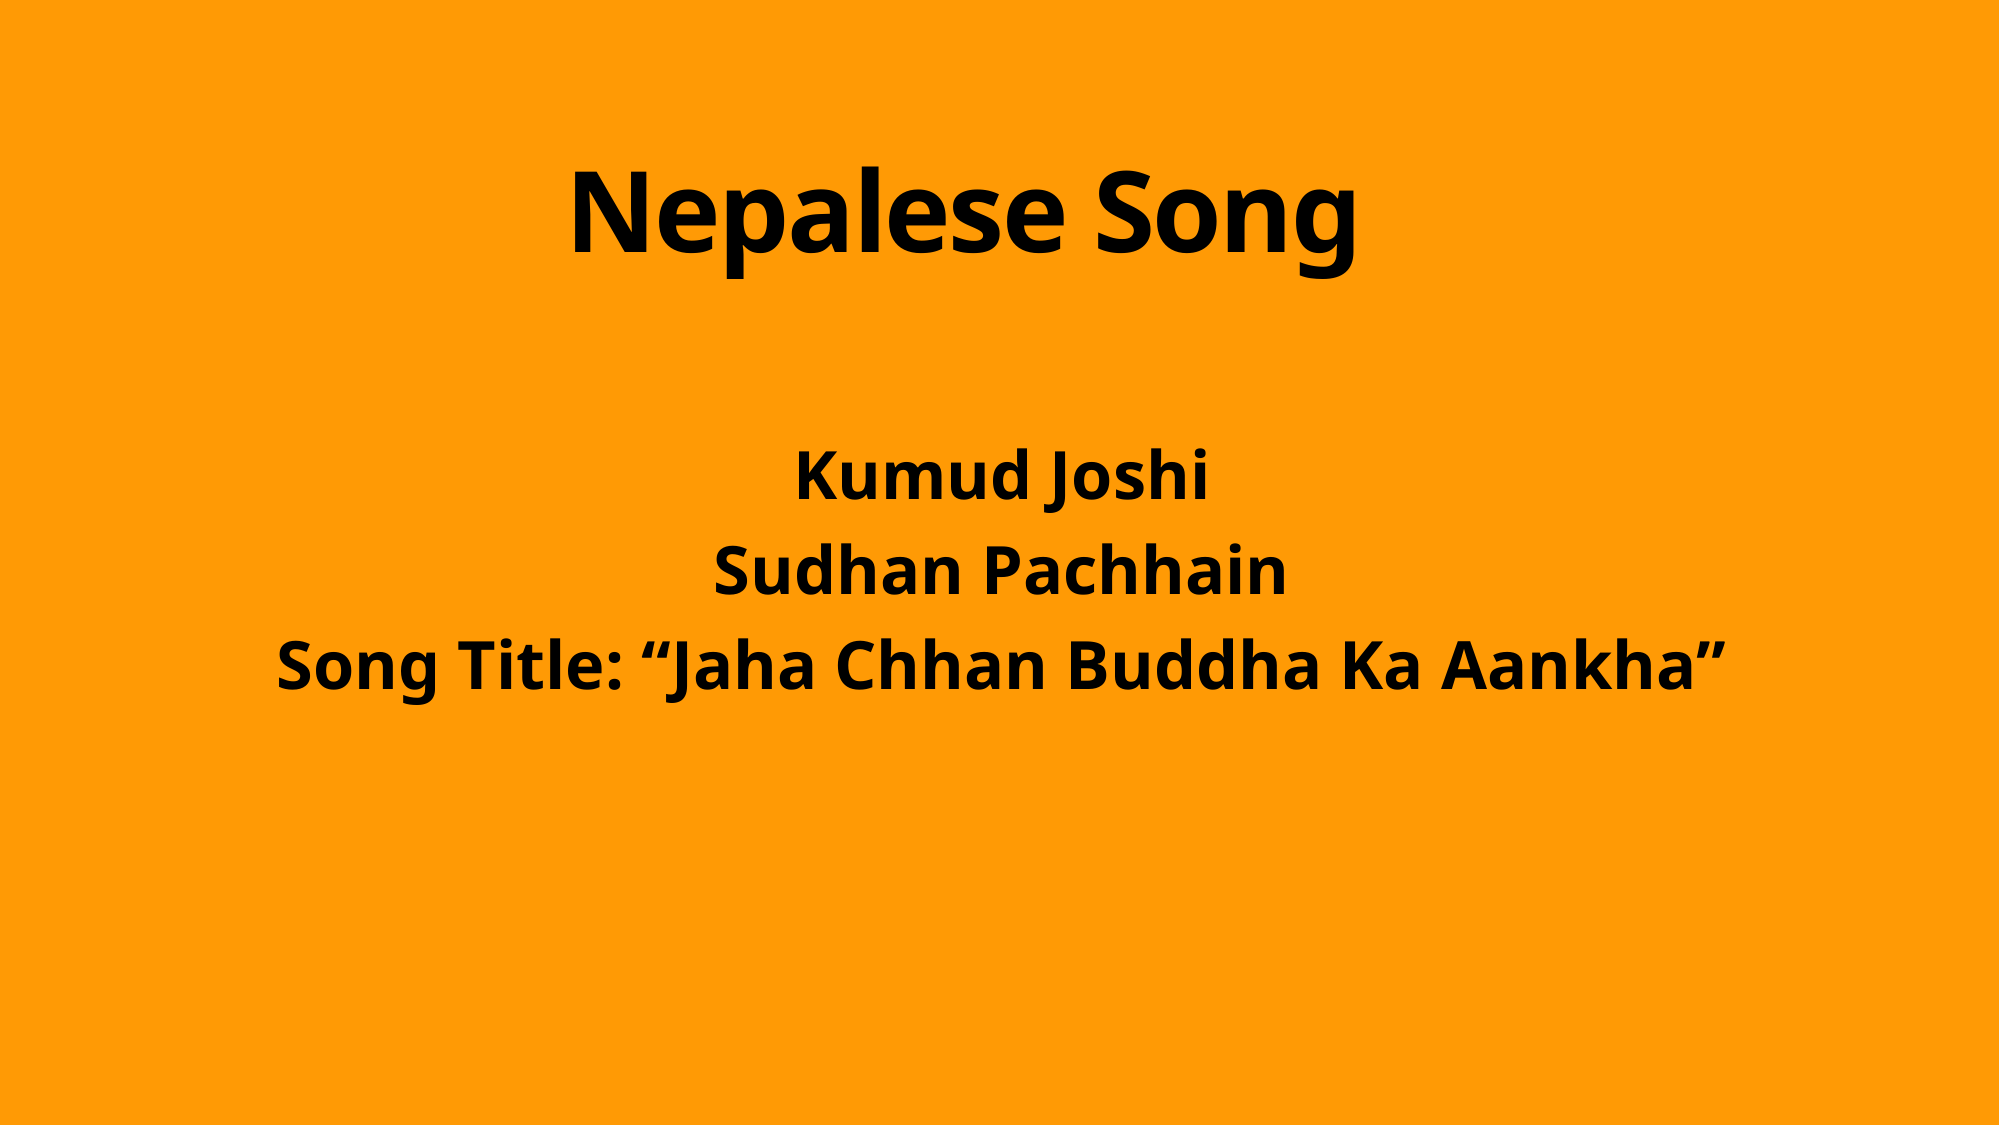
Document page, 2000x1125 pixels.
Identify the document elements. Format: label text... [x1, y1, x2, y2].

list Kumud Joshi Sudhan Pachhain Song Title: “Jaha Chhan Buddha Ka Aankha” [110, 329, 1875, 948]
title Nepalese Song [107, 81, 1875, 354]
